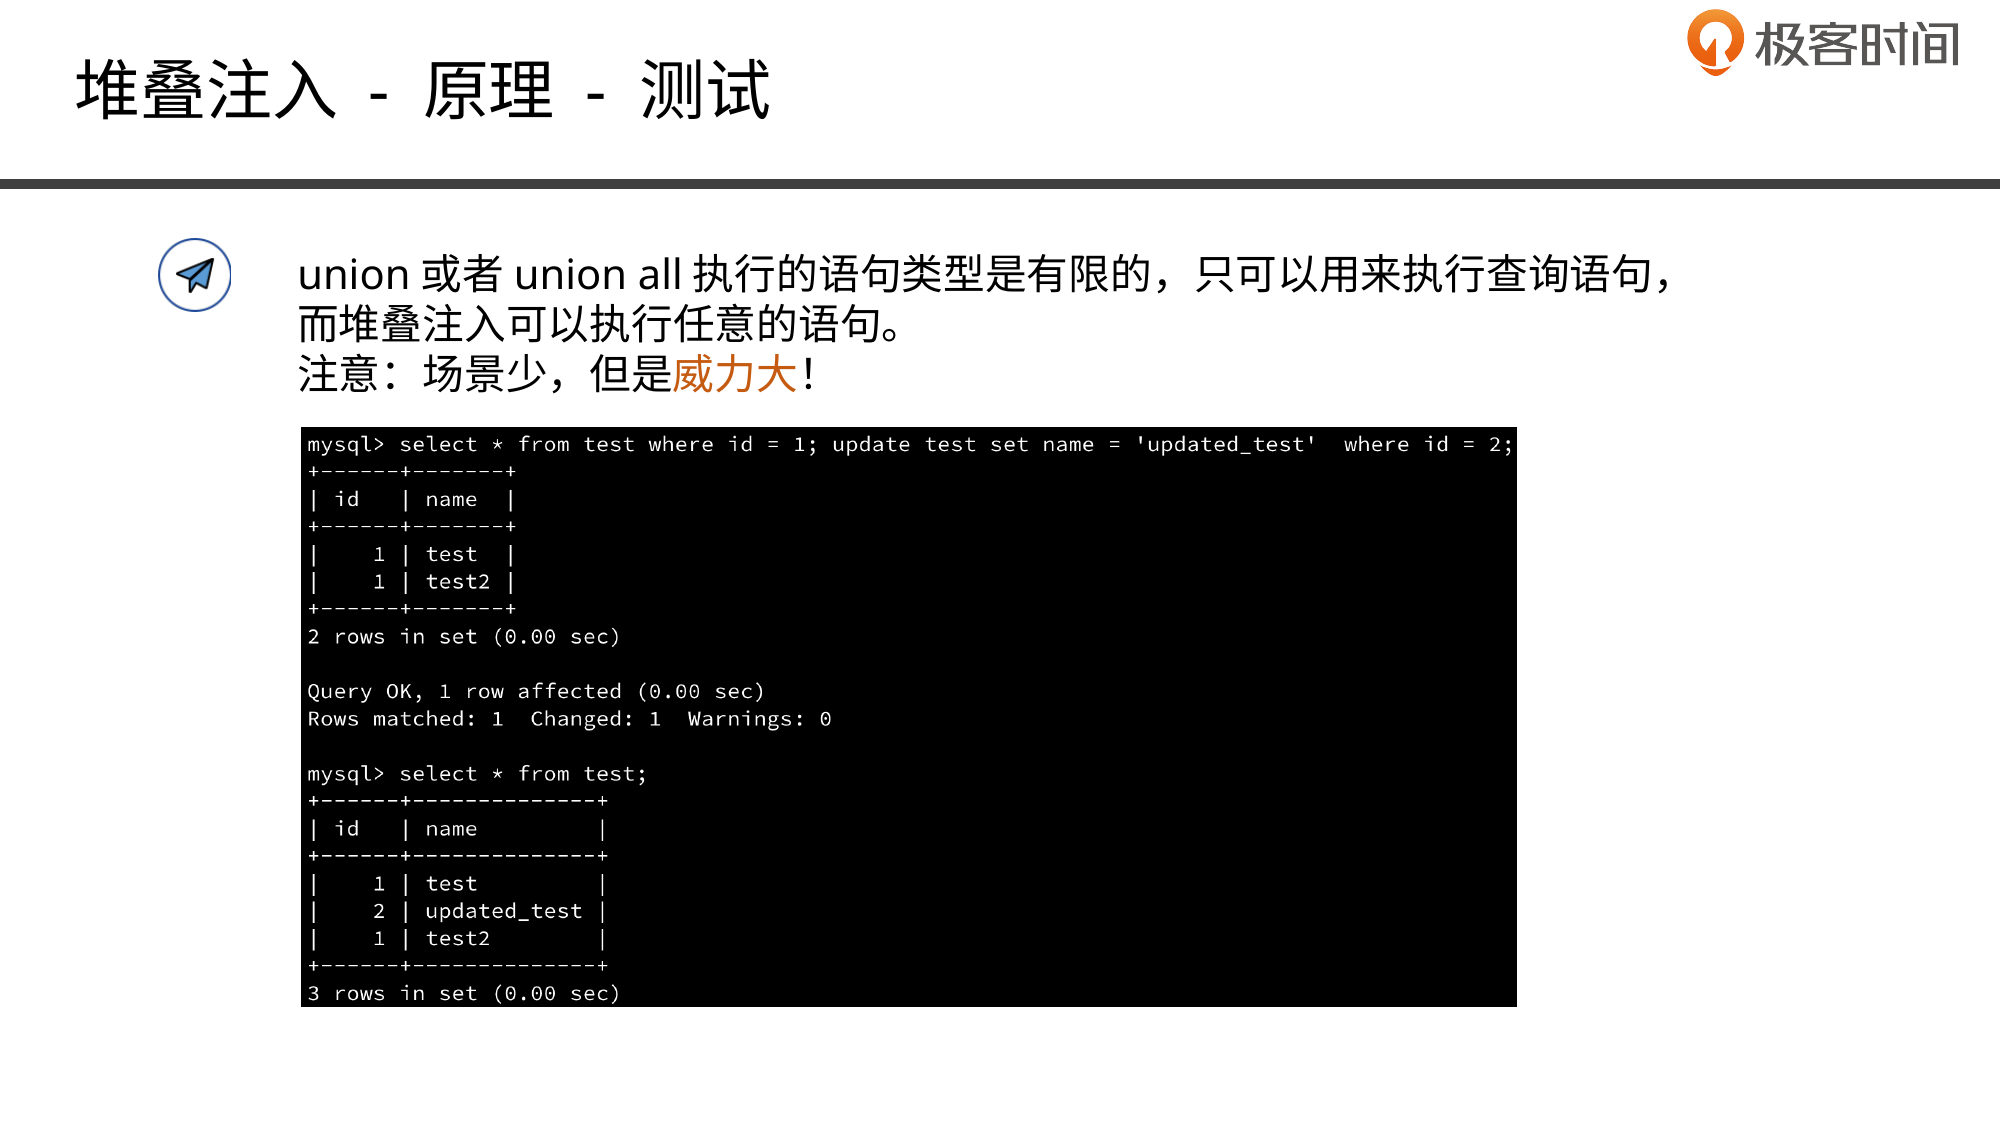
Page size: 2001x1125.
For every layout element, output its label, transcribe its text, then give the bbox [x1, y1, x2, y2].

picture [301, 427, 1517, 1007]
picture [157, 238, 231, 312]
text_box union或者union all执行的语句类型是有限的，只可以用来执行查询语句，而堆叠注入可以执行任意的语句。 注意：场景少，但是威力大！ [282, 240, 1675, 406]
picture [1643, 0, 2000, 135]
list 堆叠注入 - 原理 - 测试 [59, 50, 931, 137]
